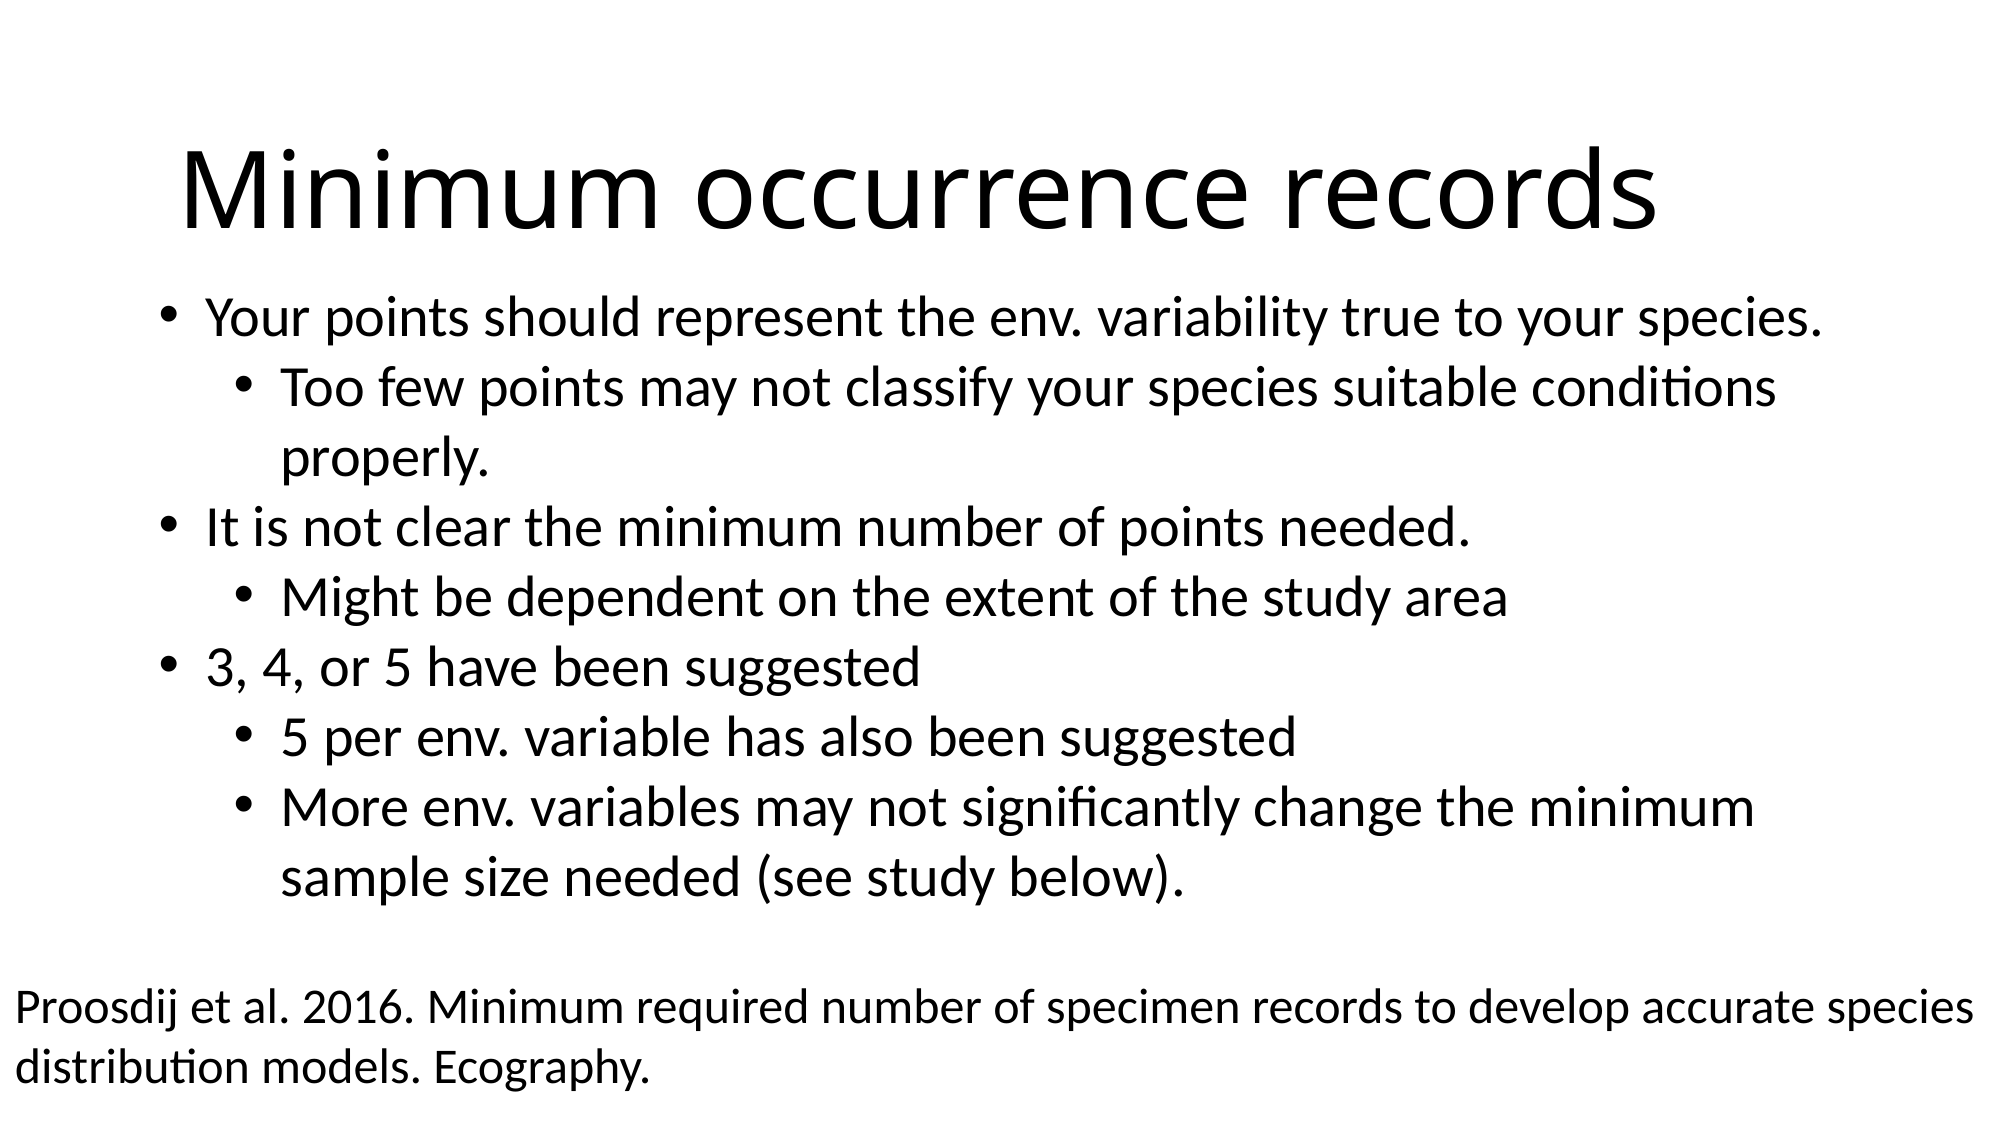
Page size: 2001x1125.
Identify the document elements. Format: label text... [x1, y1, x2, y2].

text_box Minimum occurrence records [162, 84, 1888, 271]
text_box Proosdij et al. 2016. Minimum required number of specimen records to develop accurate species distribution models. Ecography. [0, 966, 2000, 1125]
text_box Your points should represent the env. variability true to your species. Too few points may not classify your species suitable conditions properly. It is not clear the minimum number of points needed. Might be dependent on the extent of the study area 3, 4, or 5 have been suggested 5 per env. variable has also been suggested More env. variables may not significantly change the minimum sample size needed (see study below). [143, 271, 1946, 966]
